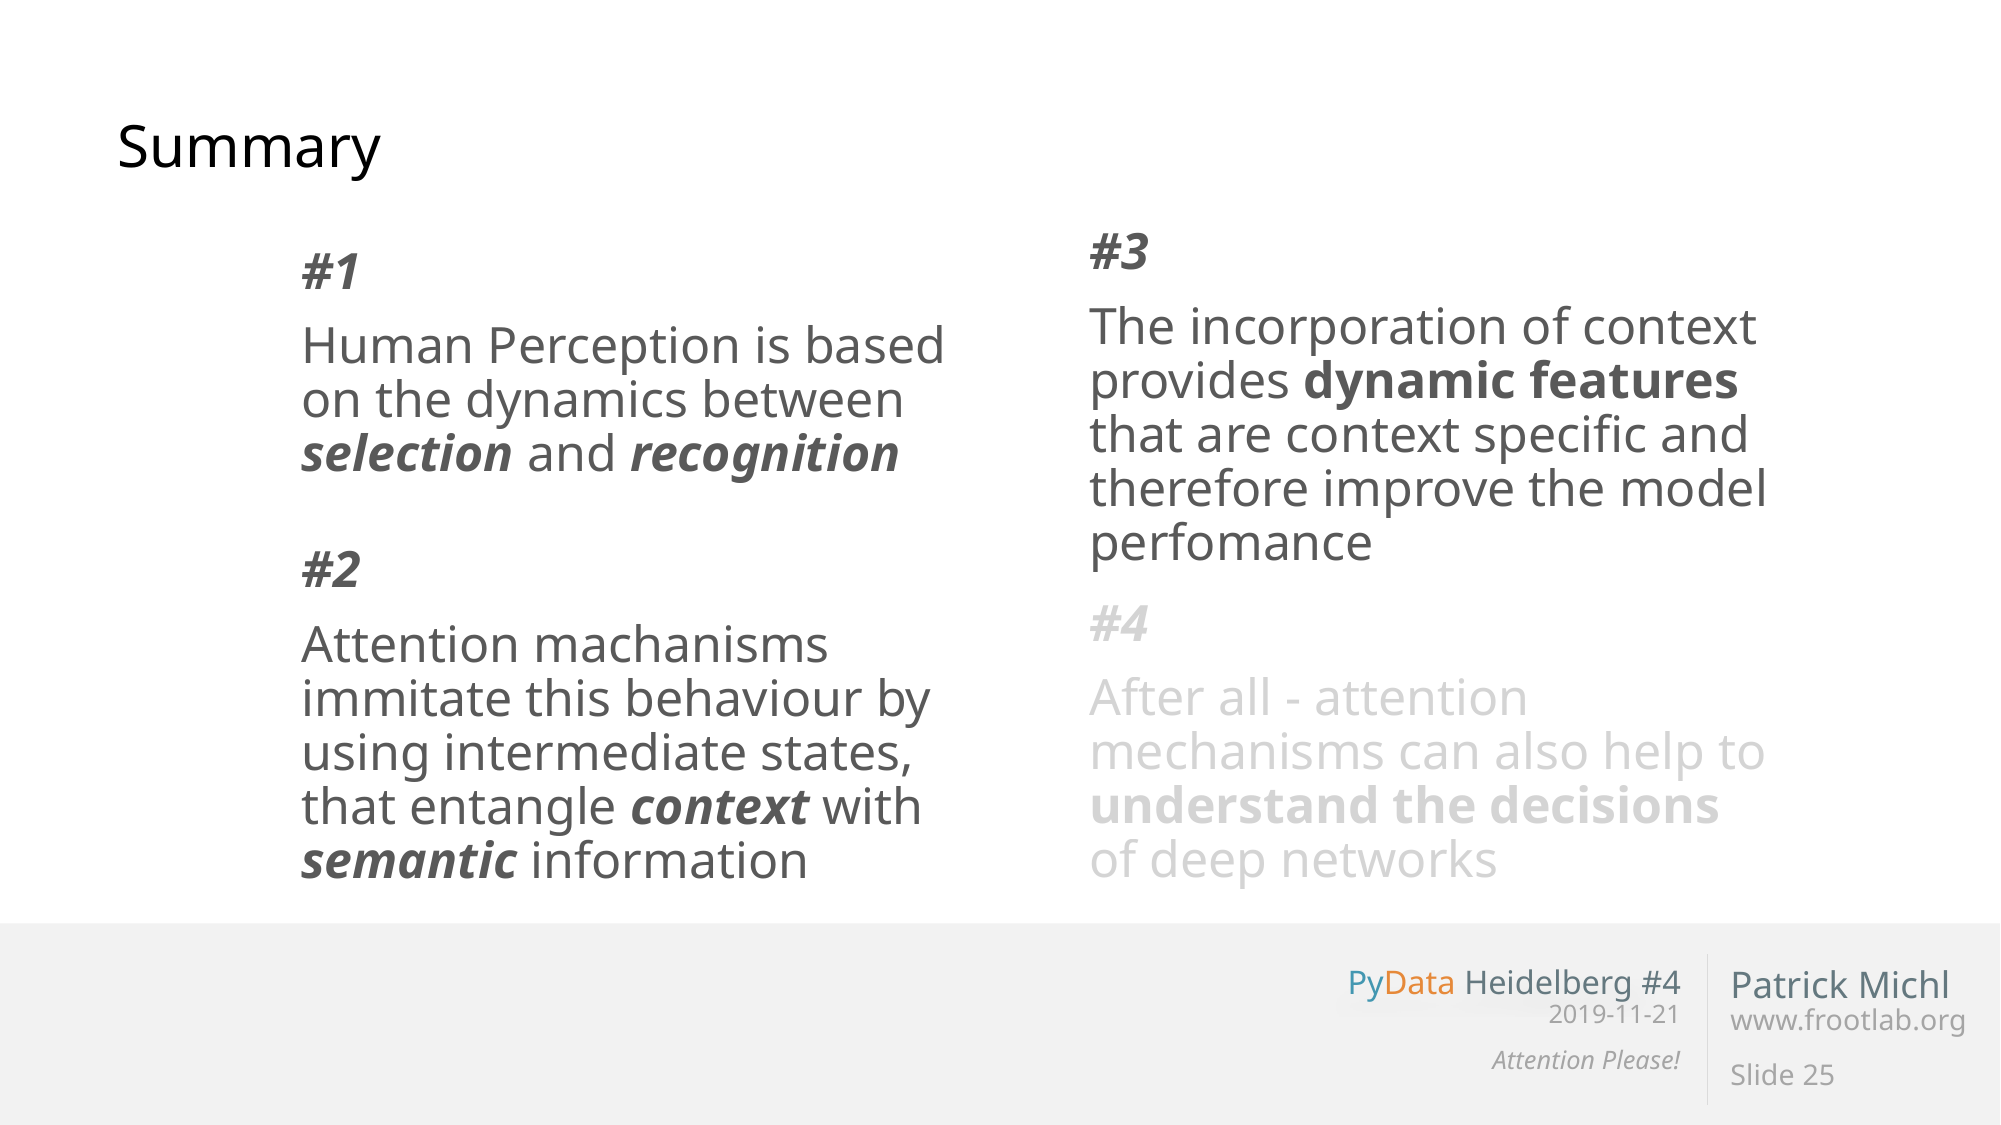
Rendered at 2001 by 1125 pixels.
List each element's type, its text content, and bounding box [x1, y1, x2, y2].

text_box #4 After all - attention mechanisms can also help to understand the decisions of deep networks [1074, 590, 1776, 929]
text_box #2 Attention machanisms immitate this behaviour by using intermediate states, that entangle context with semantic information [286, 537, 988, 875]
text_box #3 The incorporation of context provides dynamic features that are context specific and therefore improve the model perfomance [1074, 218, 1776, 537]
text_box Summary [102, 76, 1983, 222]
text_box [314, 690, 960, 917]
text_box #1 Human Perception is based on the dynamics between selection and recognition [286, 238, 988, 537]
